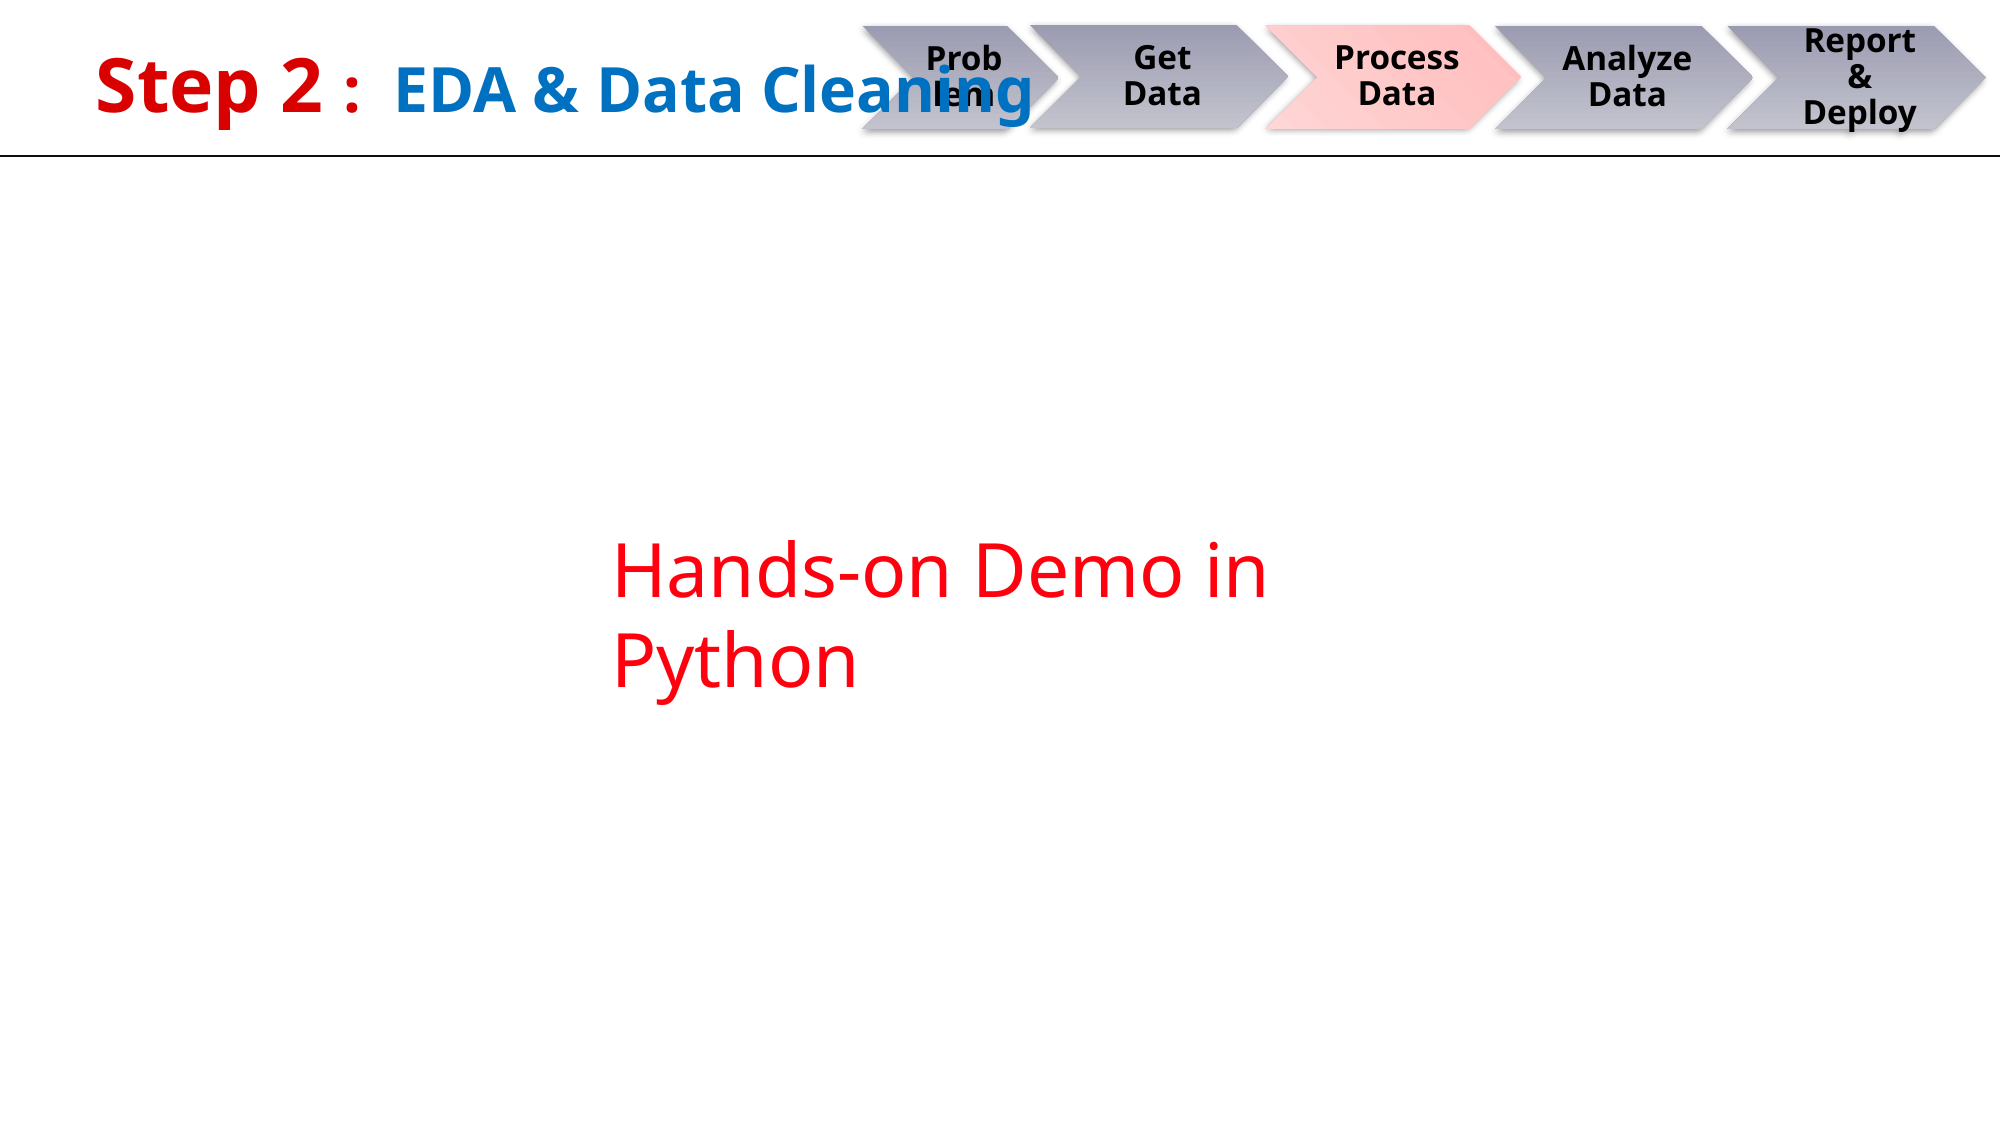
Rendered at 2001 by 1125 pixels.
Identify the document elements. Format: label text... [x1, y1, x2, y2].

text_box Step 2 : EDA & Data Cleaning [95, 37, 1422, 155]
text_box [862, 18, 1986, 137]
text_box Hands-on Demo in Python [611, 522, 1424, 603]
